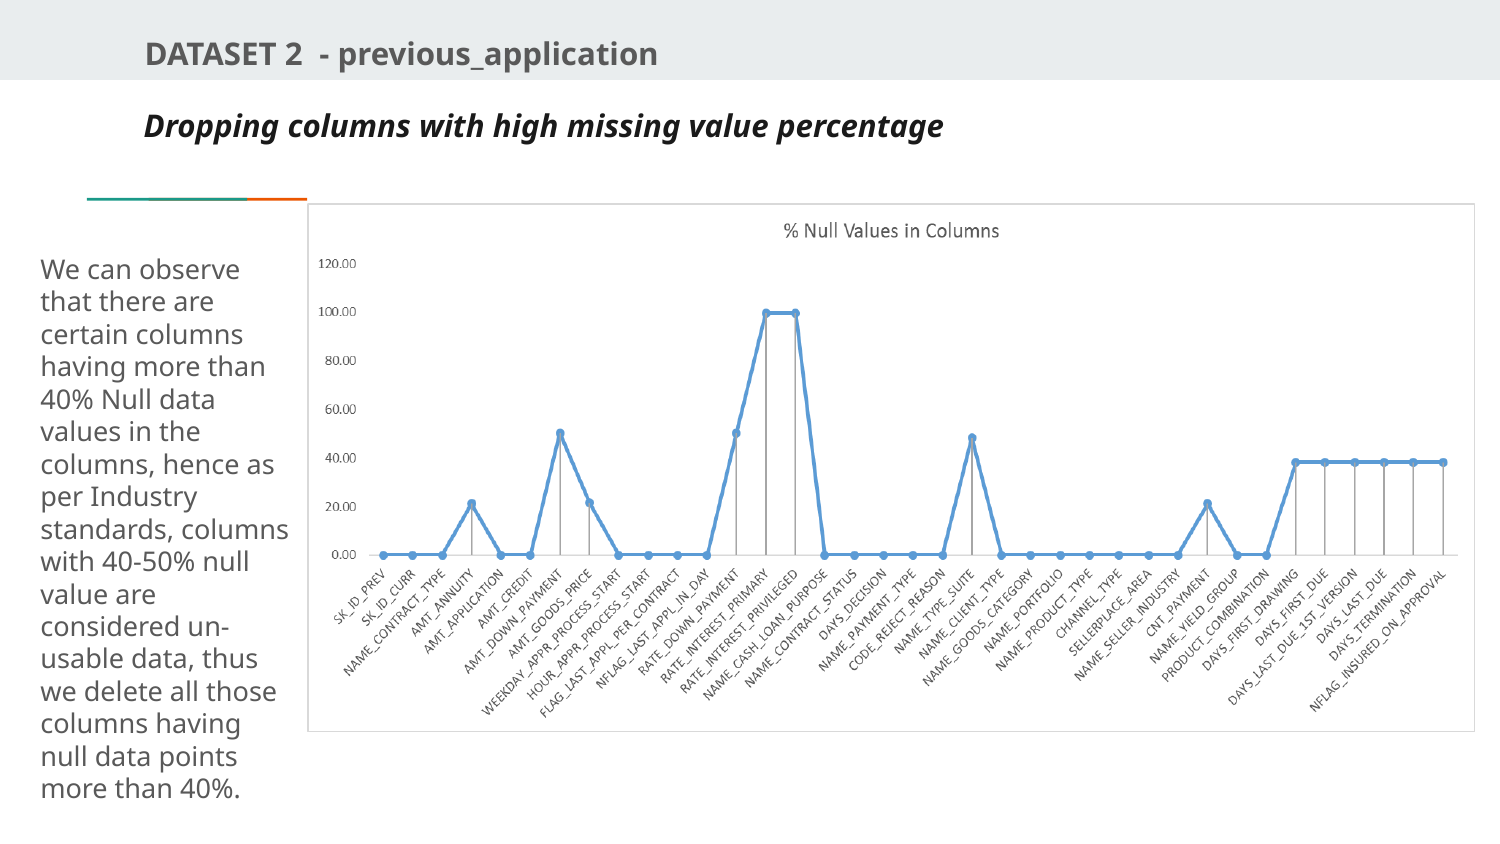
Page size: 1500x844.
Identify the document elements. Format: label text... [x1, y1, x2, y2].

picture [307, 203, 1476, 732]
title Dropping columns with high missing value percentage [128, 91, 1390, 179]
text_box We can observe that there are certain columns having more than 40% Null data values in the columns, hence as per Industry standards, columns with 40-50% null value are considered un-usable data, thus we delete all those columns having null data points more than 40%. [25, 237, 308, 791]
text_box DATASET 2 - previous_application [129, 19, 950, 67]
